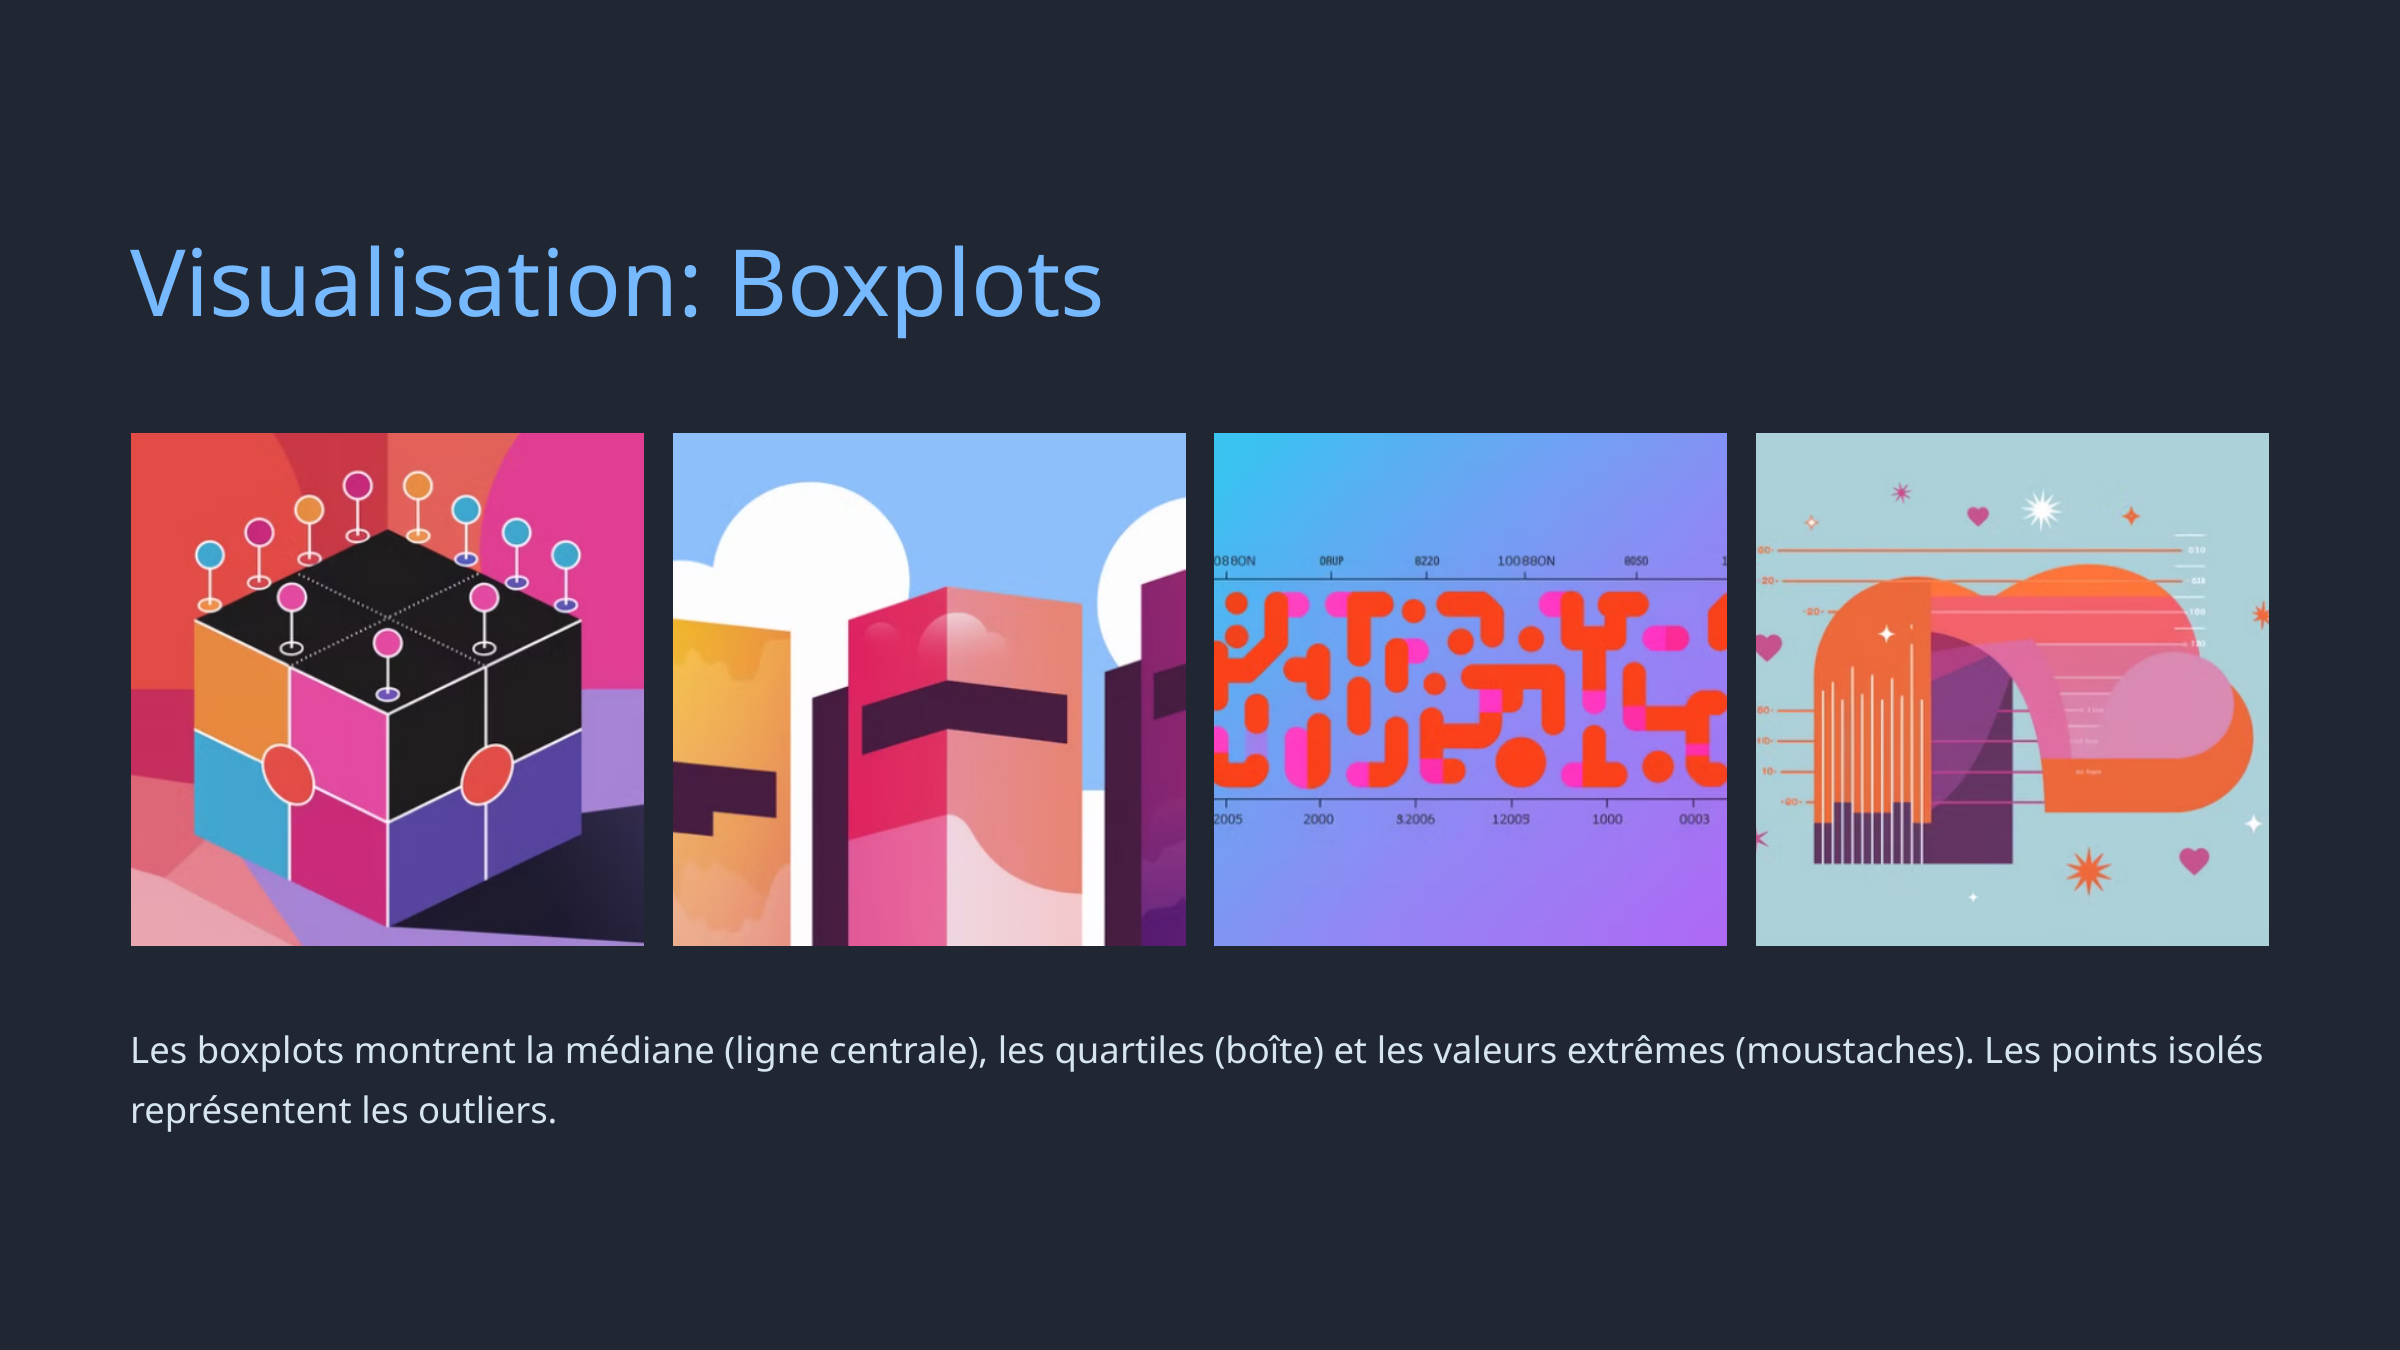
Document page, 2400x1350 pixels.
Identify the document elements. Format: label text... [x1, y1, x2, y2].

text_box Les boxplots montrent la médiane (ligne centrale), les quartiles (boîte) et les valeurs extrêmes (moustaches). Les points isolés représentent les outliers. [130, 1011, 2270, 1131]
picture [673, 433, 1186, 946]
picture [1214, 433, 1727, 946]
text_box Visualisation: Boxplots [130, 219, 1135, 336]
picture [131, 433, 644, 946]
picture [1756, 433, 2269, 946]
